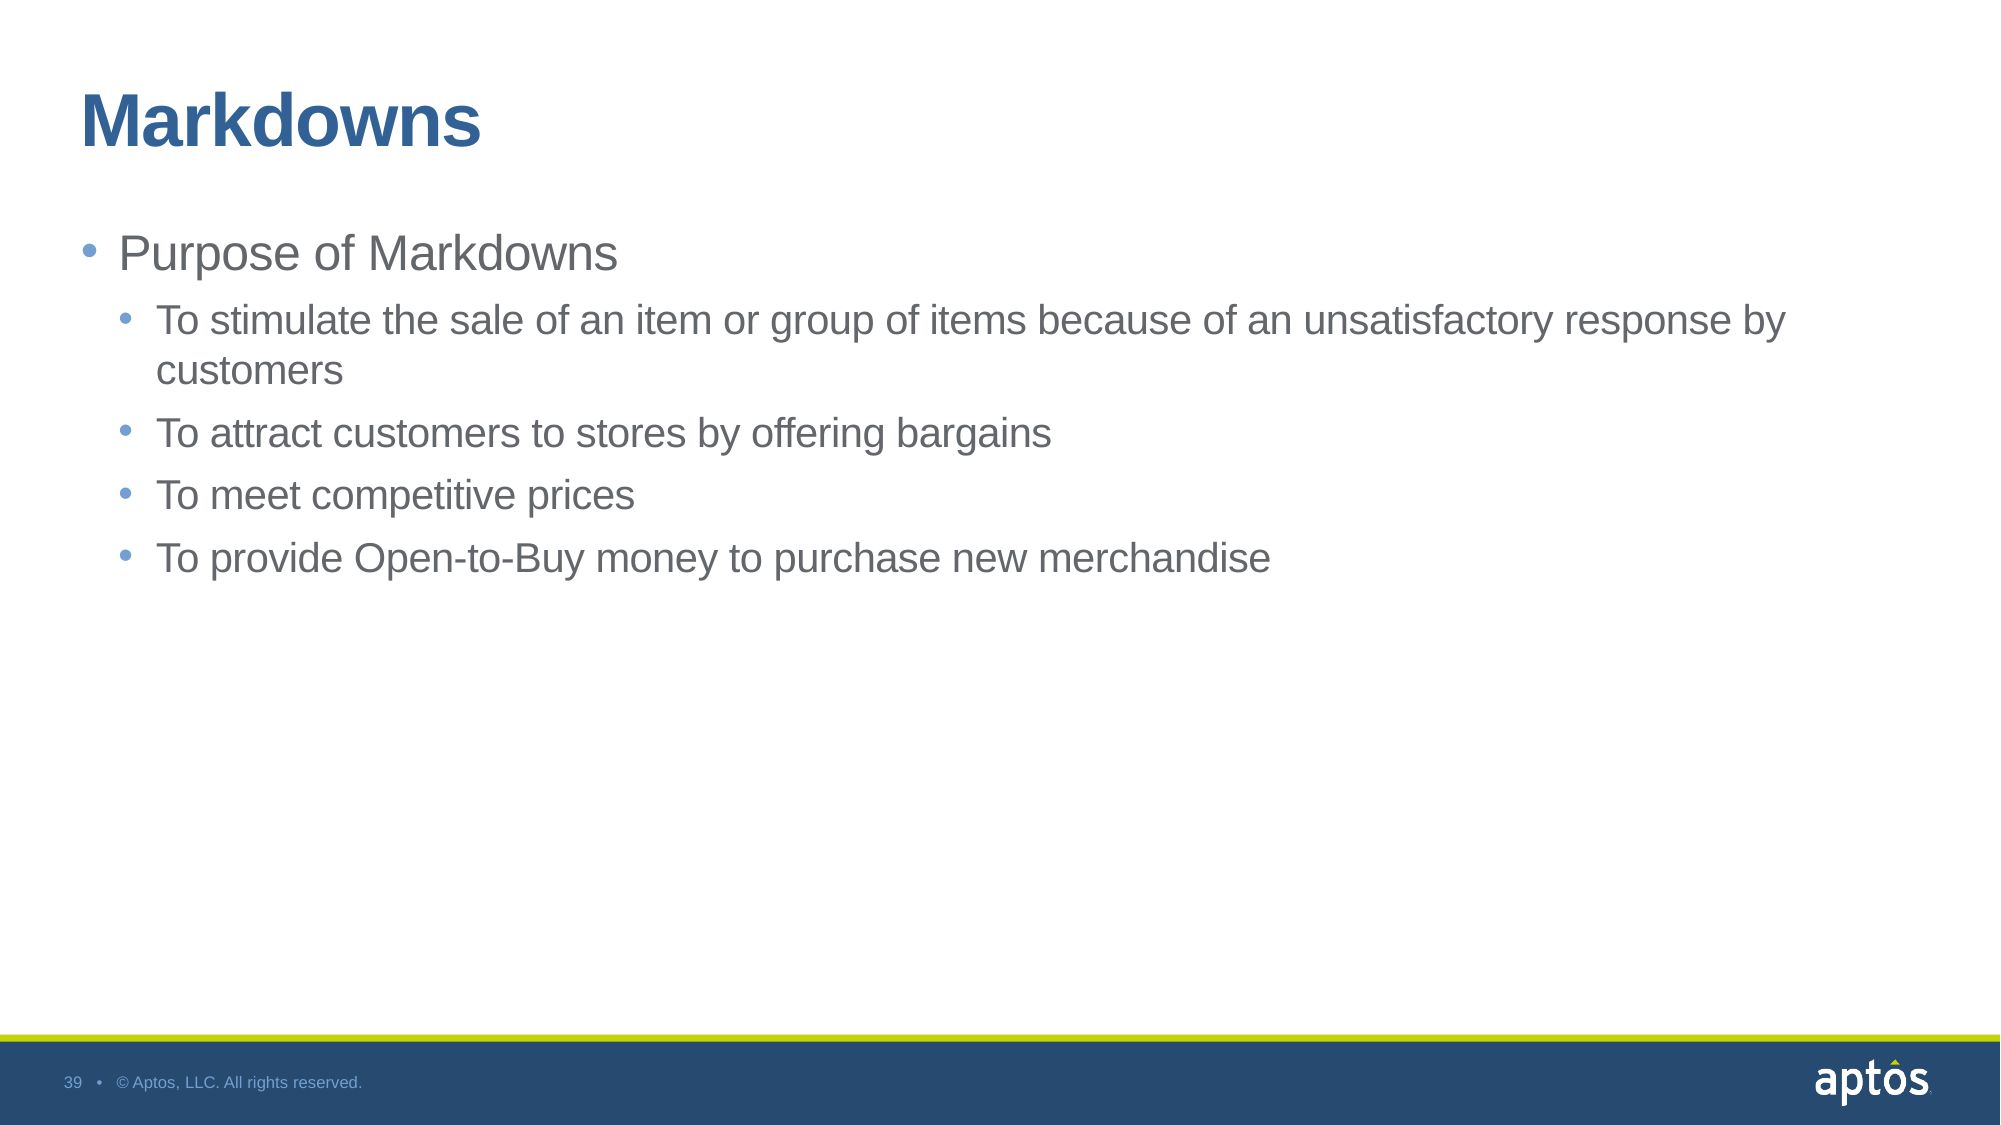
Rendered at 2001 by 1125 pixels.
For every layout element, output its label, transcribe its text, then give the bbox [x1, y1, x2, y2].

title Markdowns [62, 56, 1938, 176]
list Purpose of Markdowns To stimulate the sale of an item or group of items because of an unsatisfactory response by customers To attract customers to stores by offering bargains To meet competitive prices To provide Open-to-Buy money to purchase new merchandise [62, 211, 1938, 1007]
